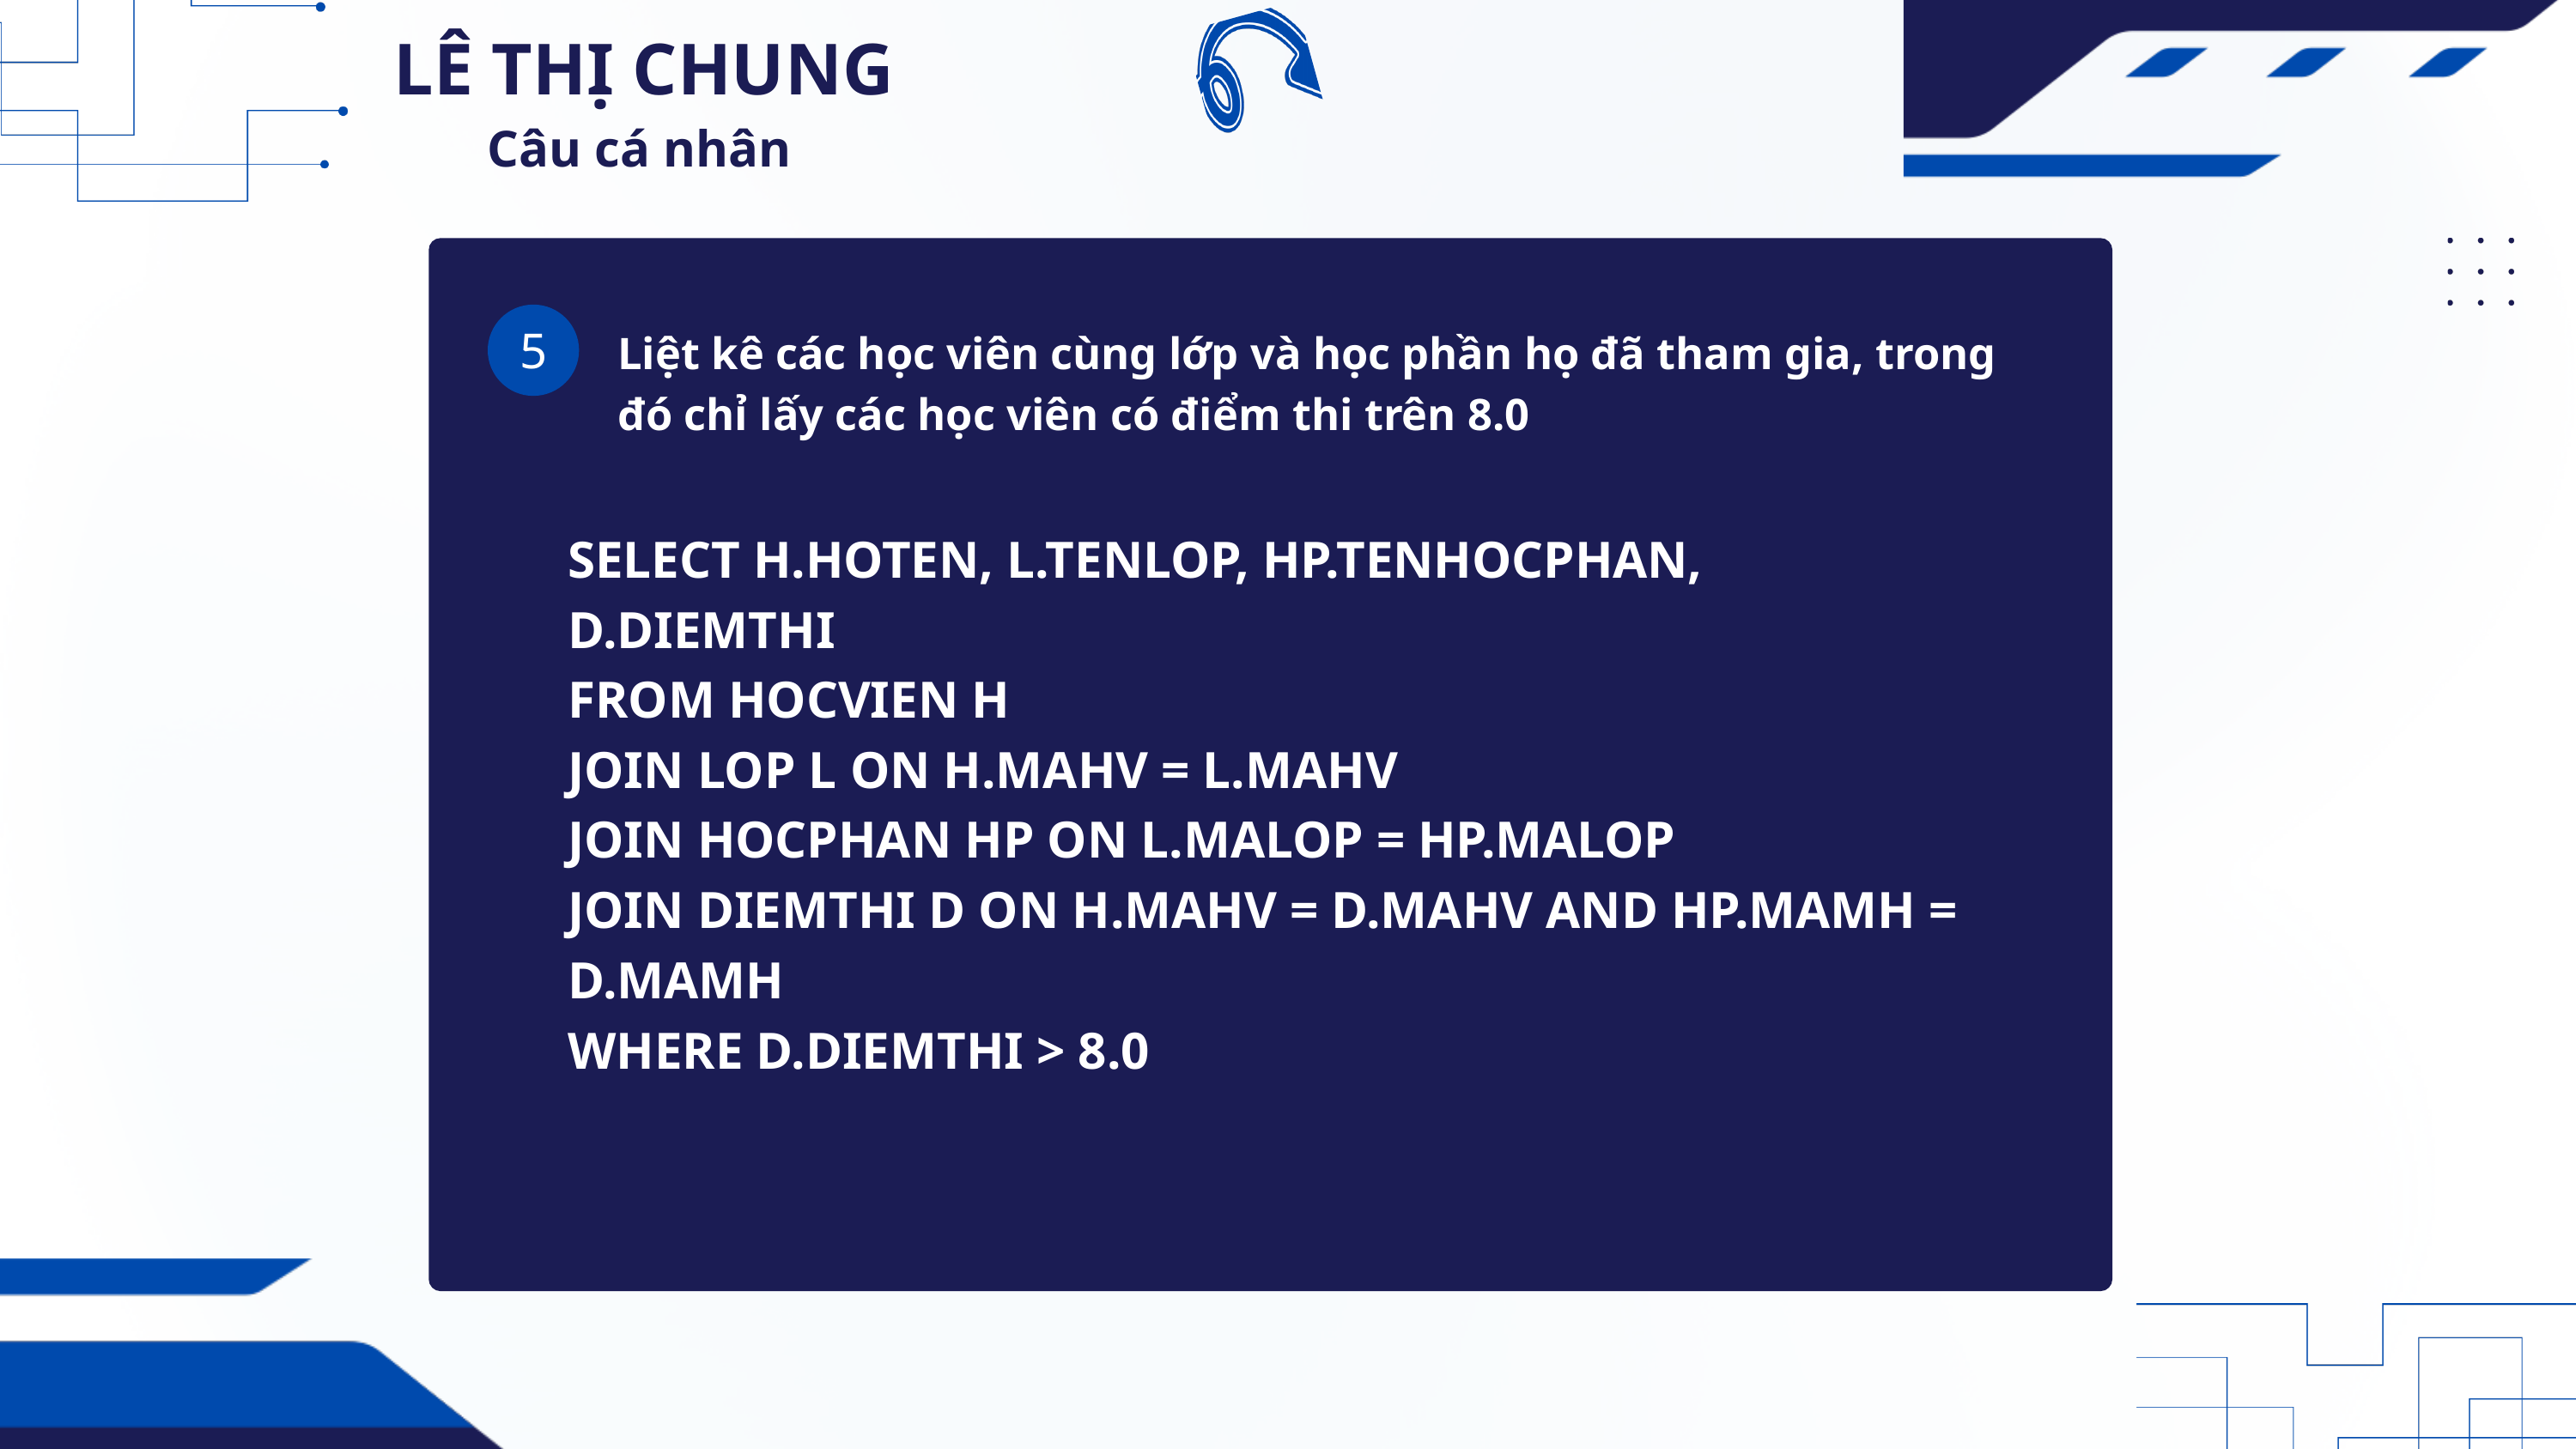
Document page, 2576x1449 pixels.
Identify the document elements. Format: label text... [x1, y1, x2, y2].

text_box [1183, 1, 1340, 189]
text_box [2447, 238, 2514, 306]
text_box [0, 0, 2576, 1449]
text_box [1903, 0, 2576, 189]
text_box Câu cá nhân [487, 106, 812, 177]
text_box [428, 238, 2113, 1292]
text_box [2136, 1303, 2576, 1449]
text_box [487, 304, 580, 397]
text_box [0, 0, 349, 202]
text_box [0, 1258, 554, 1449]
text_box LÊ THỊ CHUNG [394, 9, 1169, 109]
